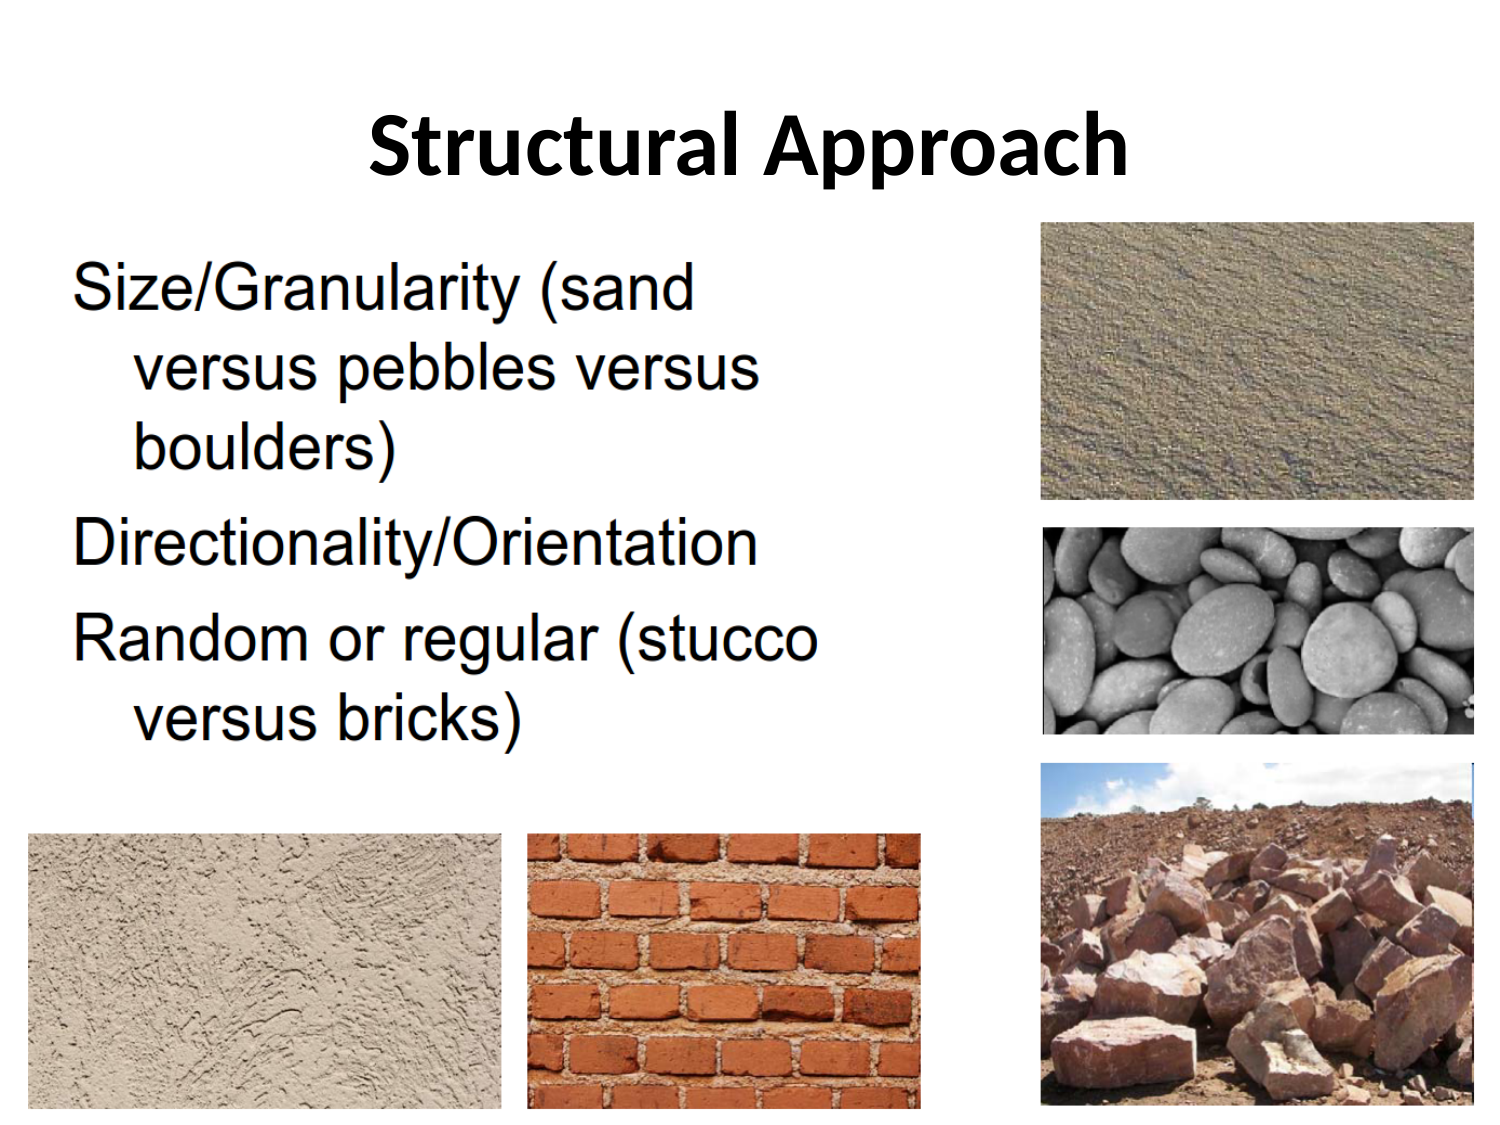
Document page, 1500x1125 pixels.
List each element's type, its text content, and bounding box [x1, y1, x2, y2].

title Structural Approach [75, 45, 1425, 210]
picture [0, 212, 1500, 1125]
